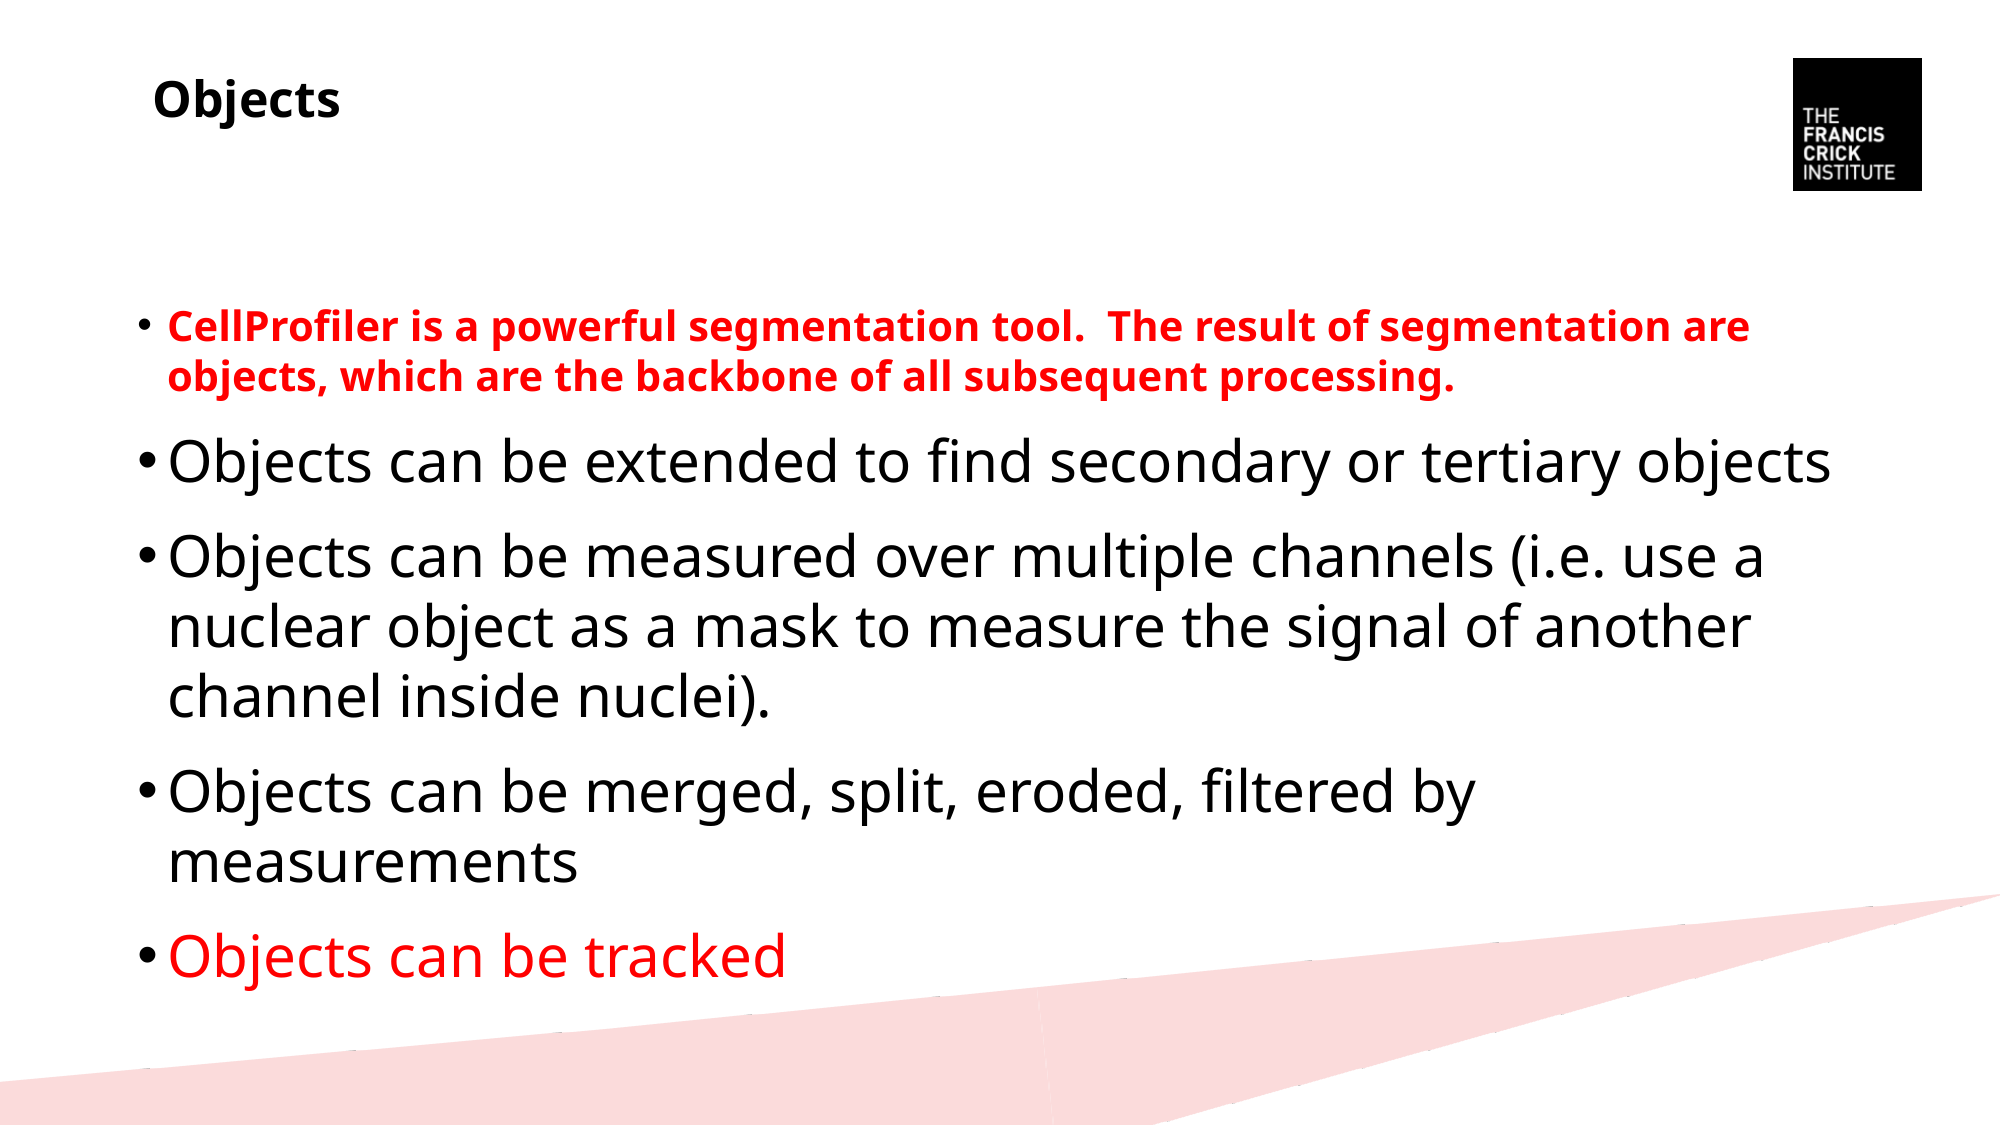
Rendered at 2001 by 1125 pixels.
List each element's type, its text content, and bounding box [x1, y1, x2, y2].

list CellProfiler is a powerful segmentation tool. The result of segmentation are objects, which are the backbone of all subsequent processing. Objects can be extended to find secondary or tertiary objects Objects can be measured over multiple channels (i.e. use a nuclear object as a mask to measure the signal of another channel inside nuclei). Objects can be merged, split, eroded, filtered by measurements Objects can be tracked [137, 299, 1863, 1014]
title Objects [136, 59, 1864, 279]
picture [1793, 58, 1922, 191]
